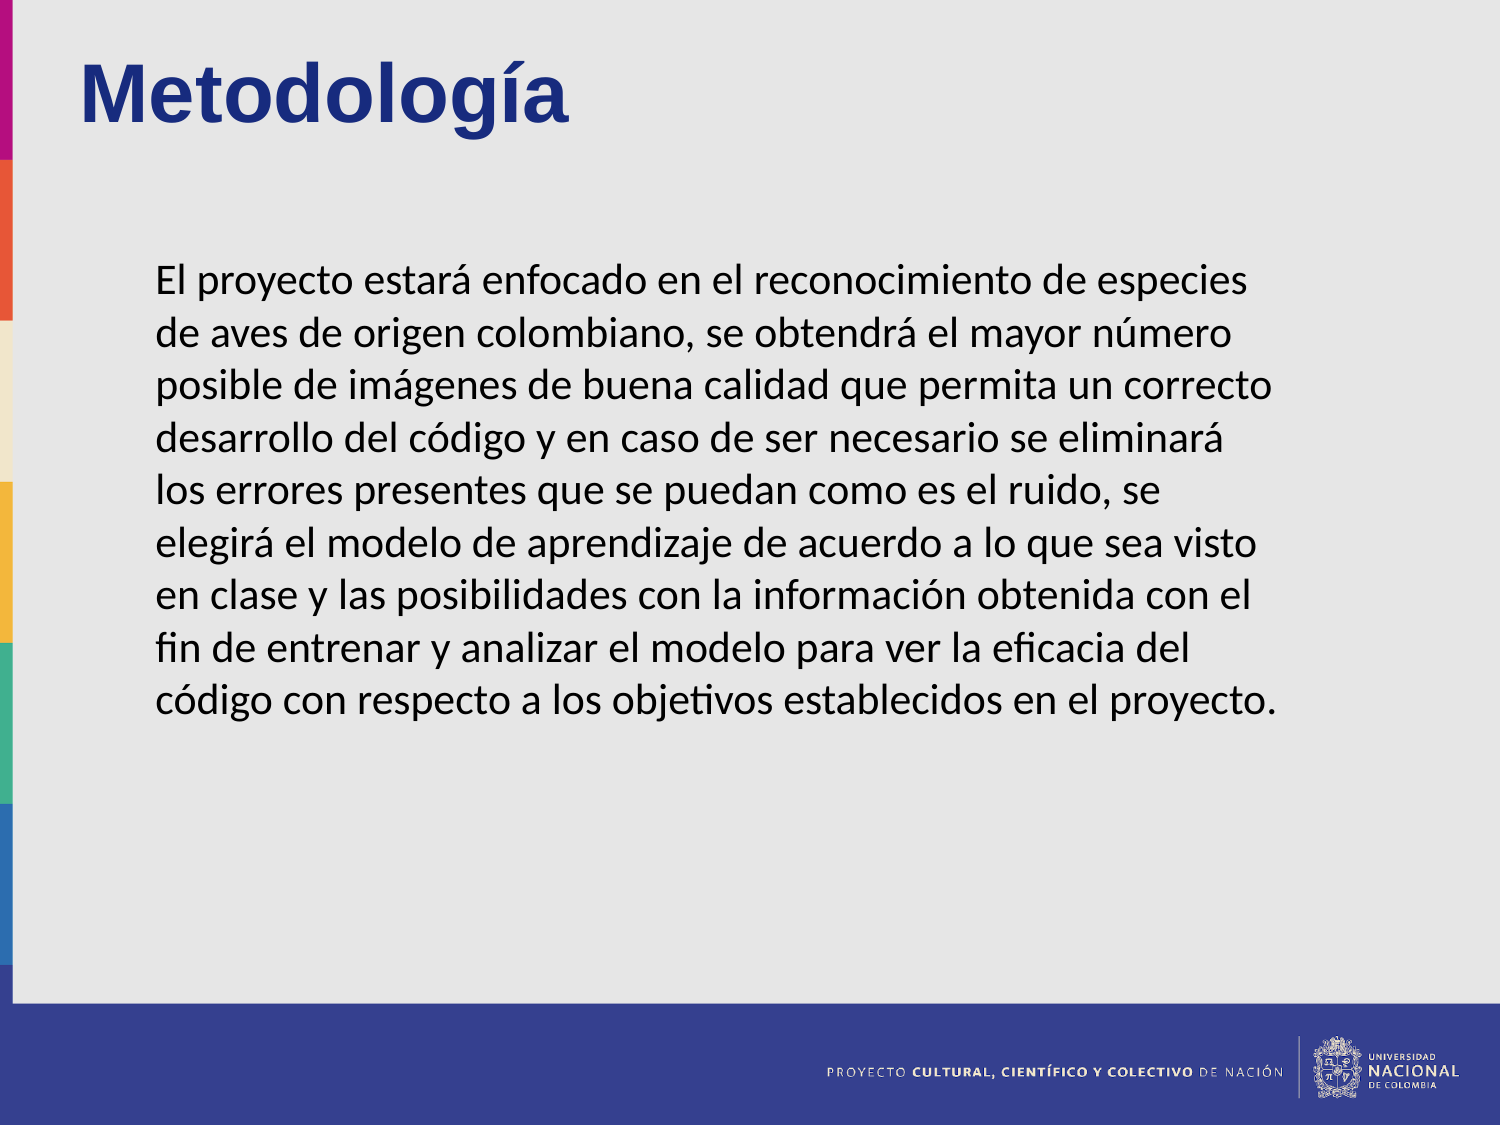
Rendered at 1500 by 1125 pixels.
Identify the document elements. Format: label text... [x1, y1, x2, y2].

text_box El proyecto estará enfocado en el reconocimiento de especies de aves de origen colombiano, se obtendrá el mayor número posible de imágenes de buena calidad que permita un correcto desarrollo del código y en caso de ser necesario se eliminará los errores presentes que se puedan como es el ruido, se elegirá el modelo de aprendizaje de acuerdo a lo que sea visto en clase y las posibilidades con la información obtenida con el fin de entrenar y analizar el modelo para ver la eficacia del código con respecto a los objetivos establecidos en el proyecto. [140, 235, 1297, 739]
text_box Metodología [64, 57, 1149, 122]
picture [0, 0, 1500, 1125]
